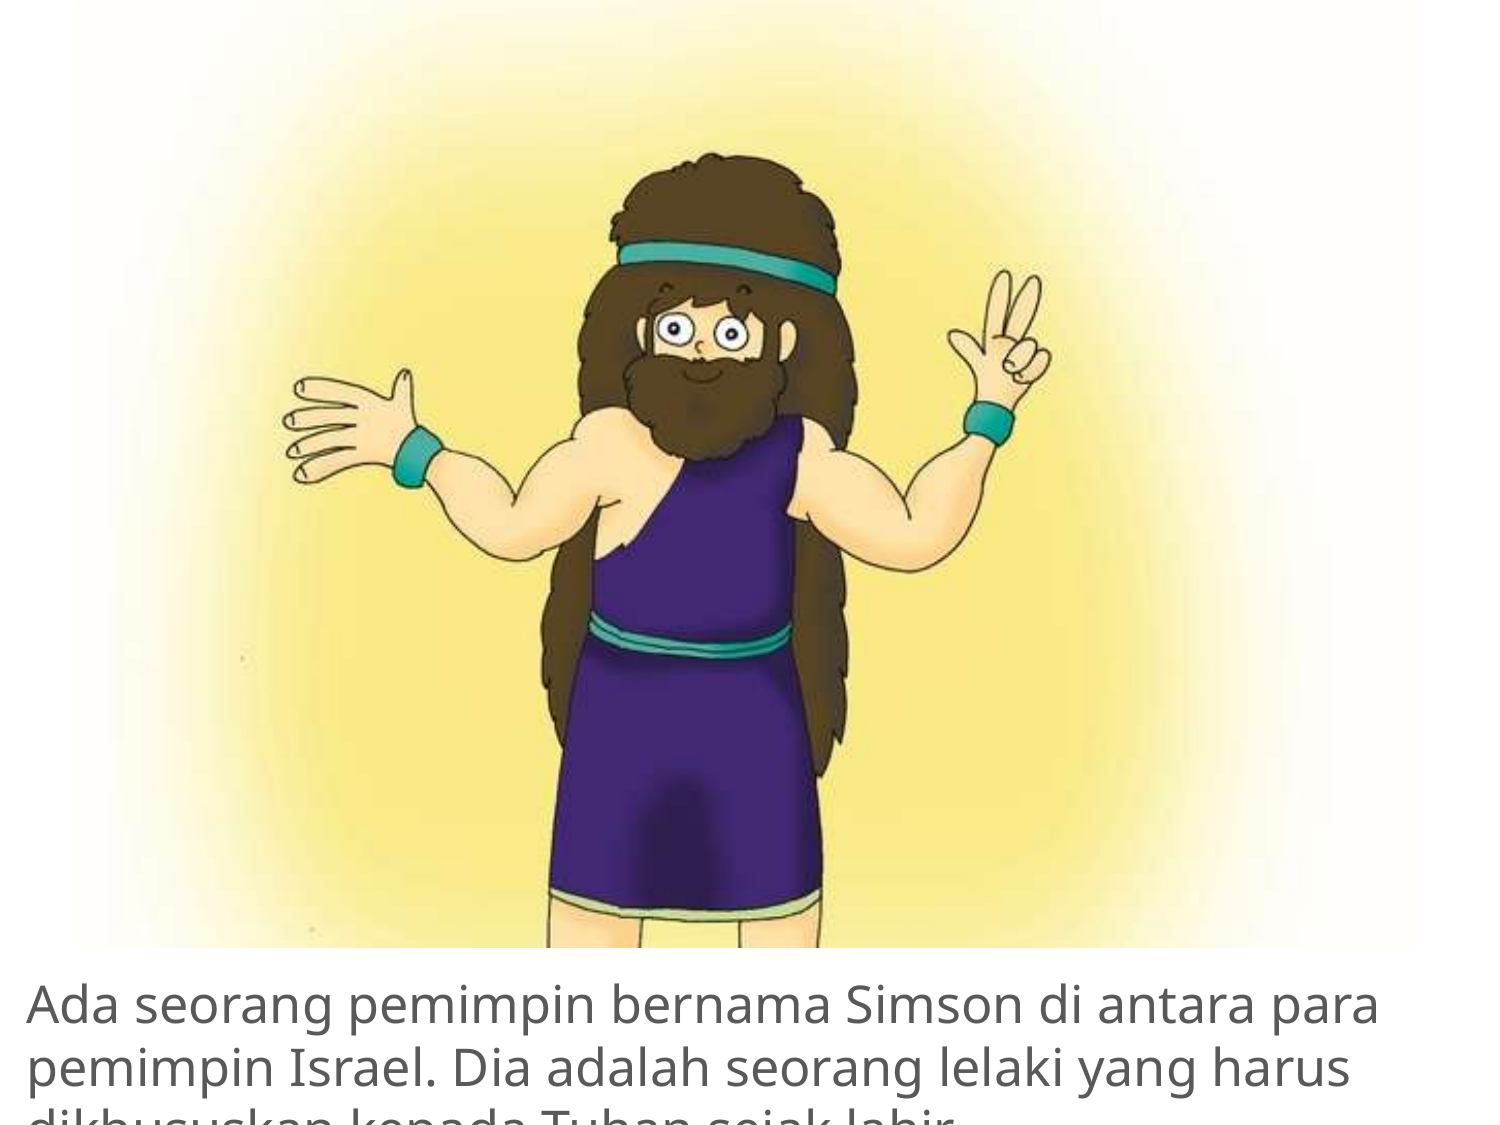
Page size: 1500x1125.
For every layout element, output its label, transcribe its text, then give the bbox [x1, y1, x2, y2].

text_box Ada seorang pemimpin bernama Simson di antara para pemimpin Israel. Dia adalah seorang lelaki yang harus dikhususkan kepada Tuhan sejak lahir. [11, 964, 1483, 1125]
picture [76, 0, 1418, 948]
